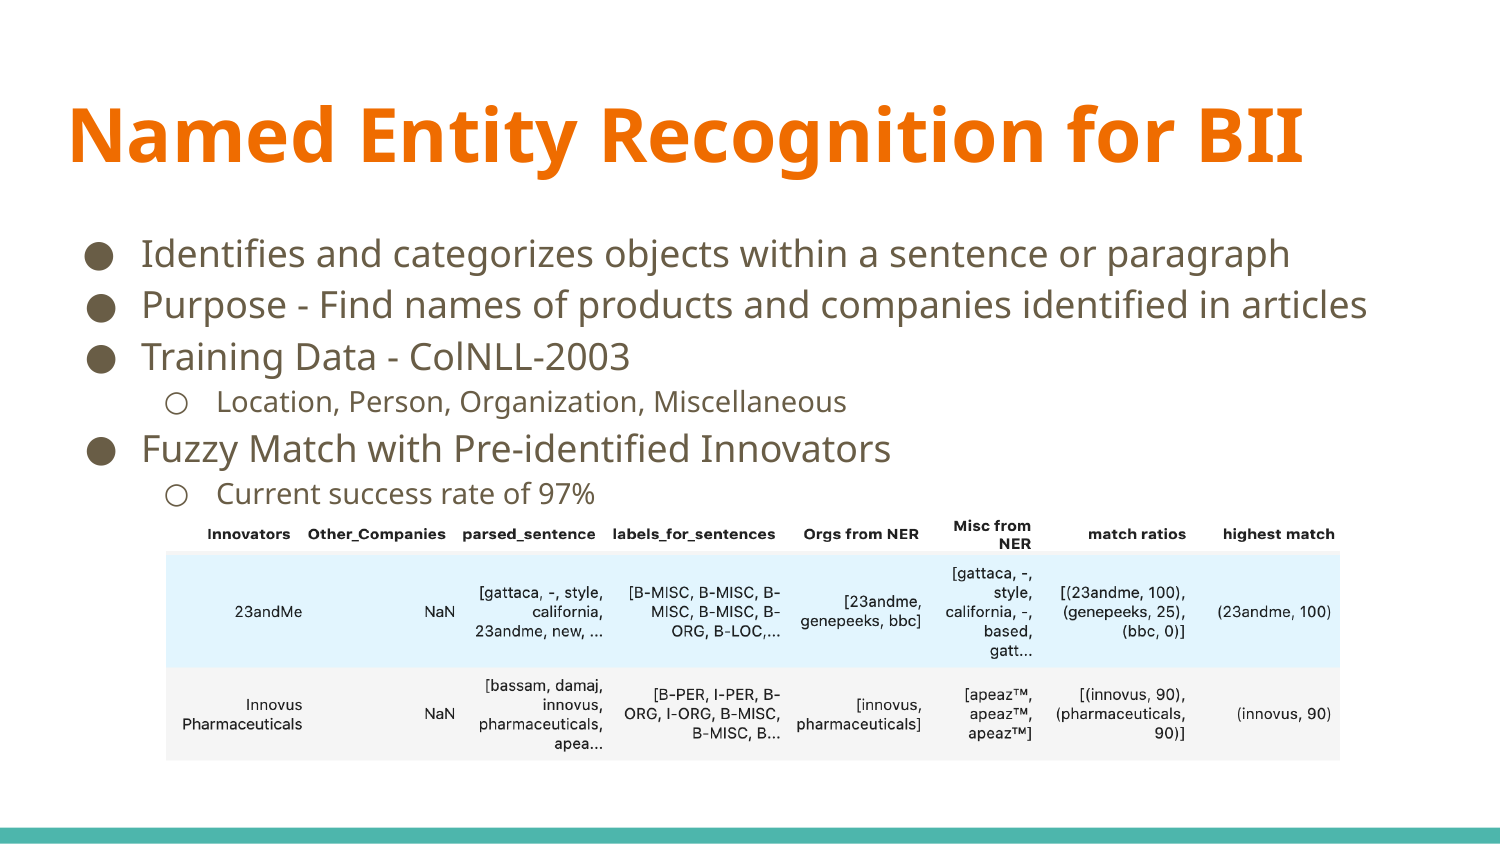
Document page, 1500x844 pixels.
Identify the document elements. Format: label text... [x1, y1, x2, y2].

title Named Entity Recognition for BII [51, 72, 1449, 189]
list Identifies and categorizes objects within a sentence or paragraph Purpose - Find names of products and companies identified in articles Training Data - ColNLL-2003 Location, Person, Organization, Miscellaneous Fuzzy Match with Pre-identified Innovators Current success rate of 97% [51, 207, 1449, 750]
picture [165, 514, 1347, 765]
